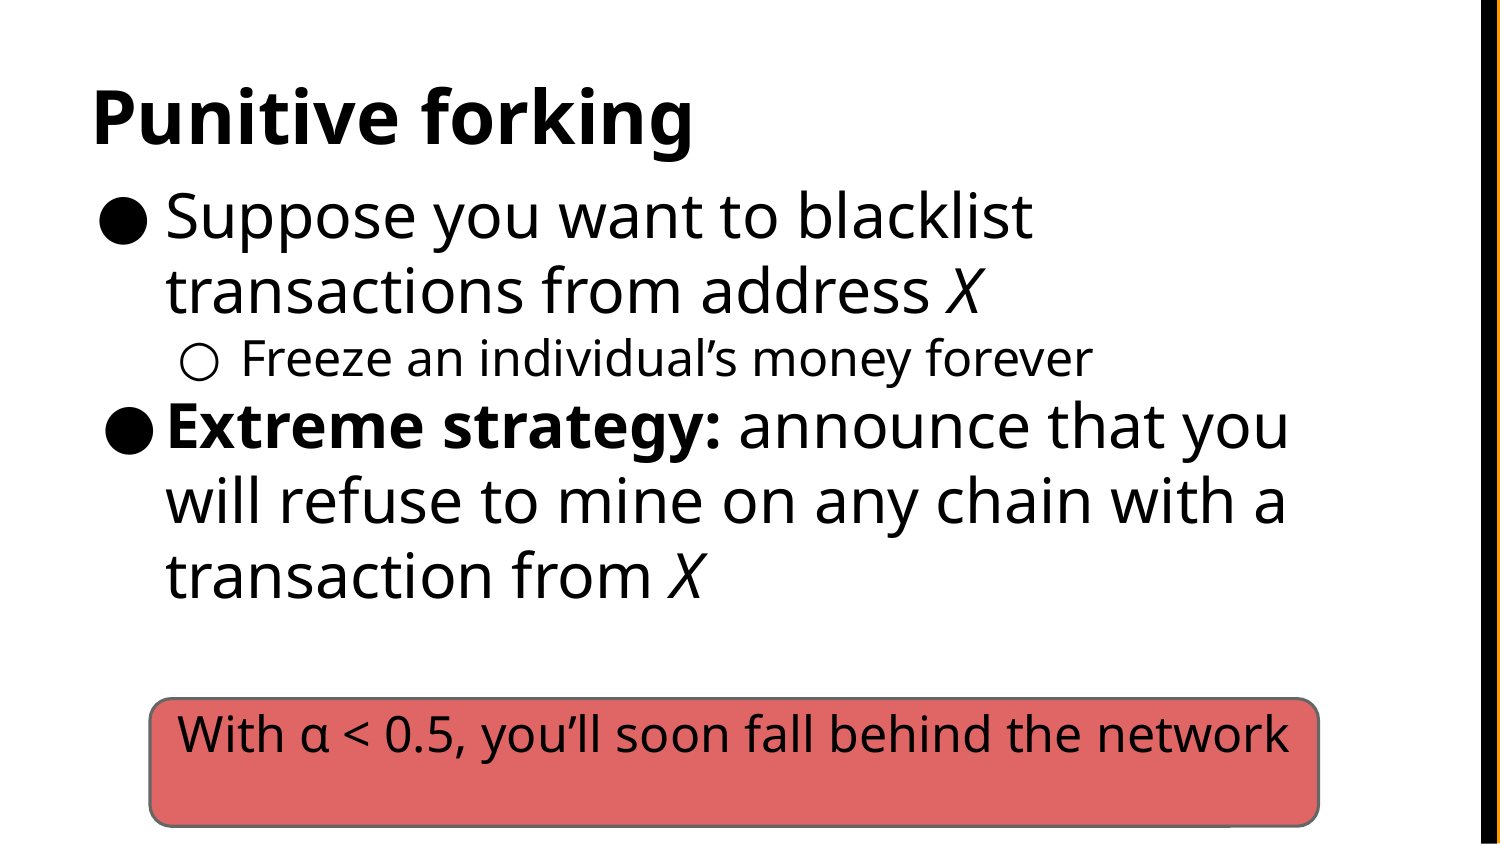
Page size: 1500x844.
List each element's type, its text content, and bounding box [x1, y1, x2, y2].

list Suppose you want to blacklist transactions from address X Freeze an individual’s money forever Extreme strategy: announce that you will refuse to mine on any chain with a transaction from X [75, 161, 1335, 766]
text_box With α < 0.5, you’ll soon fall behind the network [150, 698, 1319, 827]
title Punitive forking [75, 33, 1425, 175]
